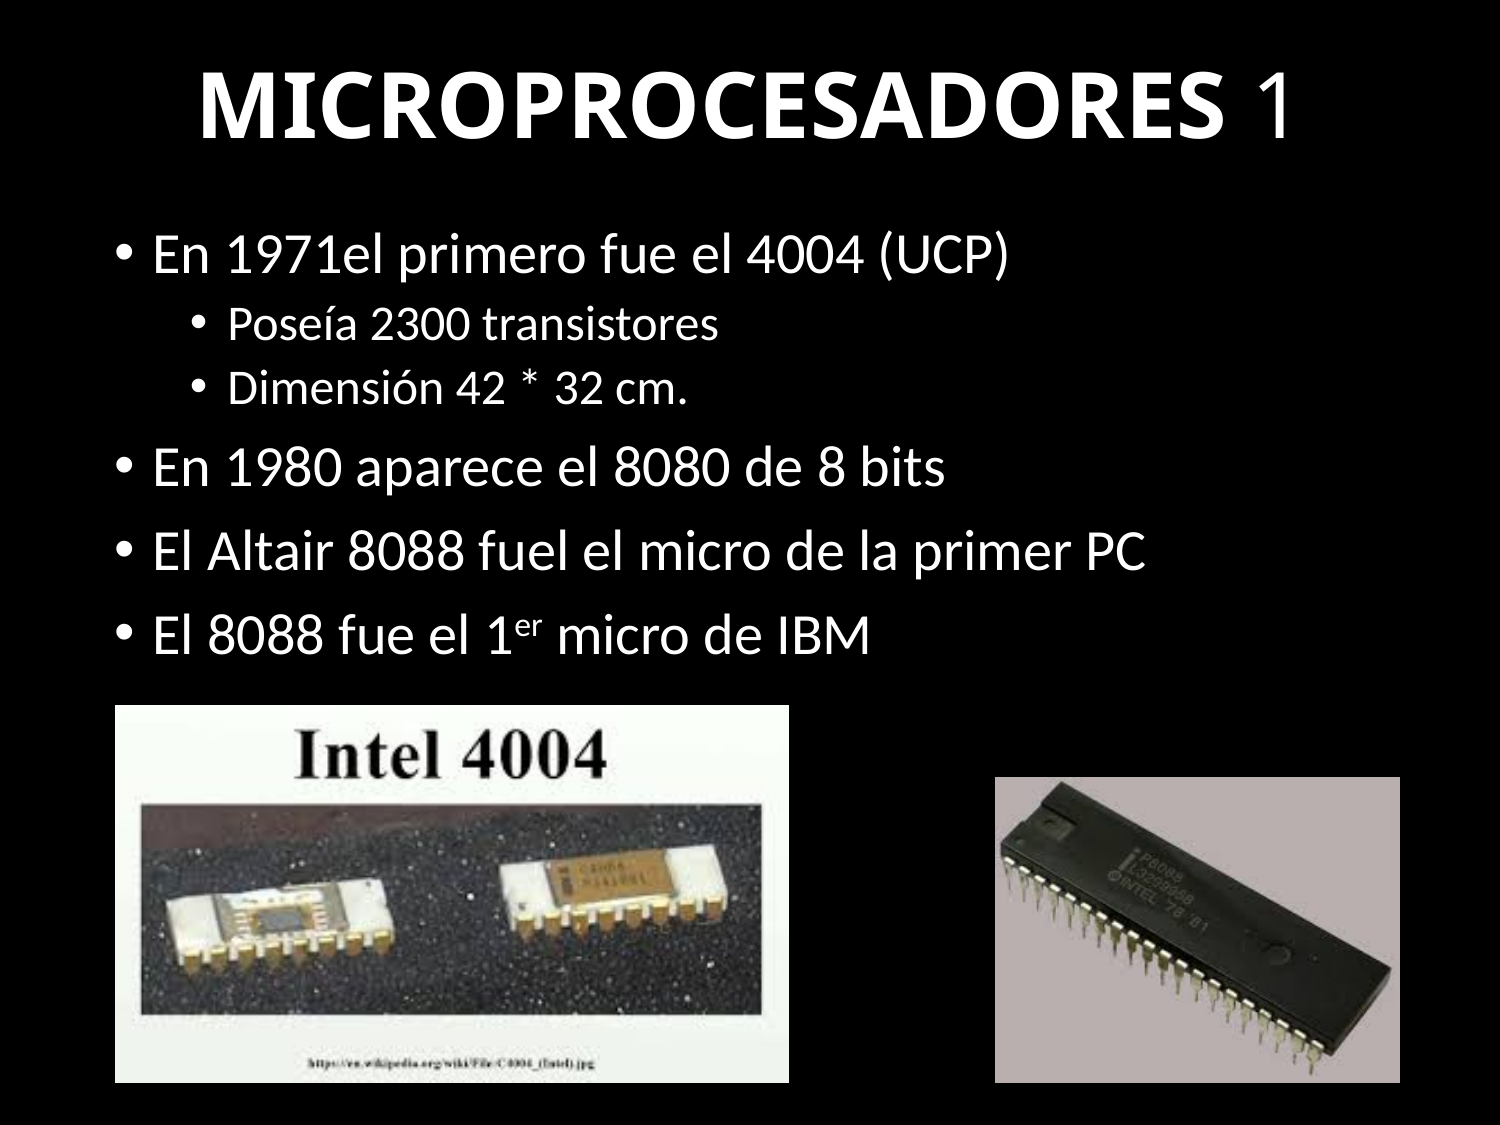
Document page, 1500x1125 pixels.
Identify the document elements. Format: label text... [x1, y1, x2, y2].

list En 1971el primero fue el 4004 (UCP) Poseía 2300 transistores Dimensión 42 * 32 cm. En 1980 aparece el 8080 de 8 bits El Altair 8088 fuel el micro de la primer PC El 8088 fue el 1er micro de IBM [100, 216, 1394, 930]
picture [115, 705, 789, 1083]
picture [995, 777, 1400, 1083]
title MICROPROCESADORES 1 [103, 0, 1397, 218]
